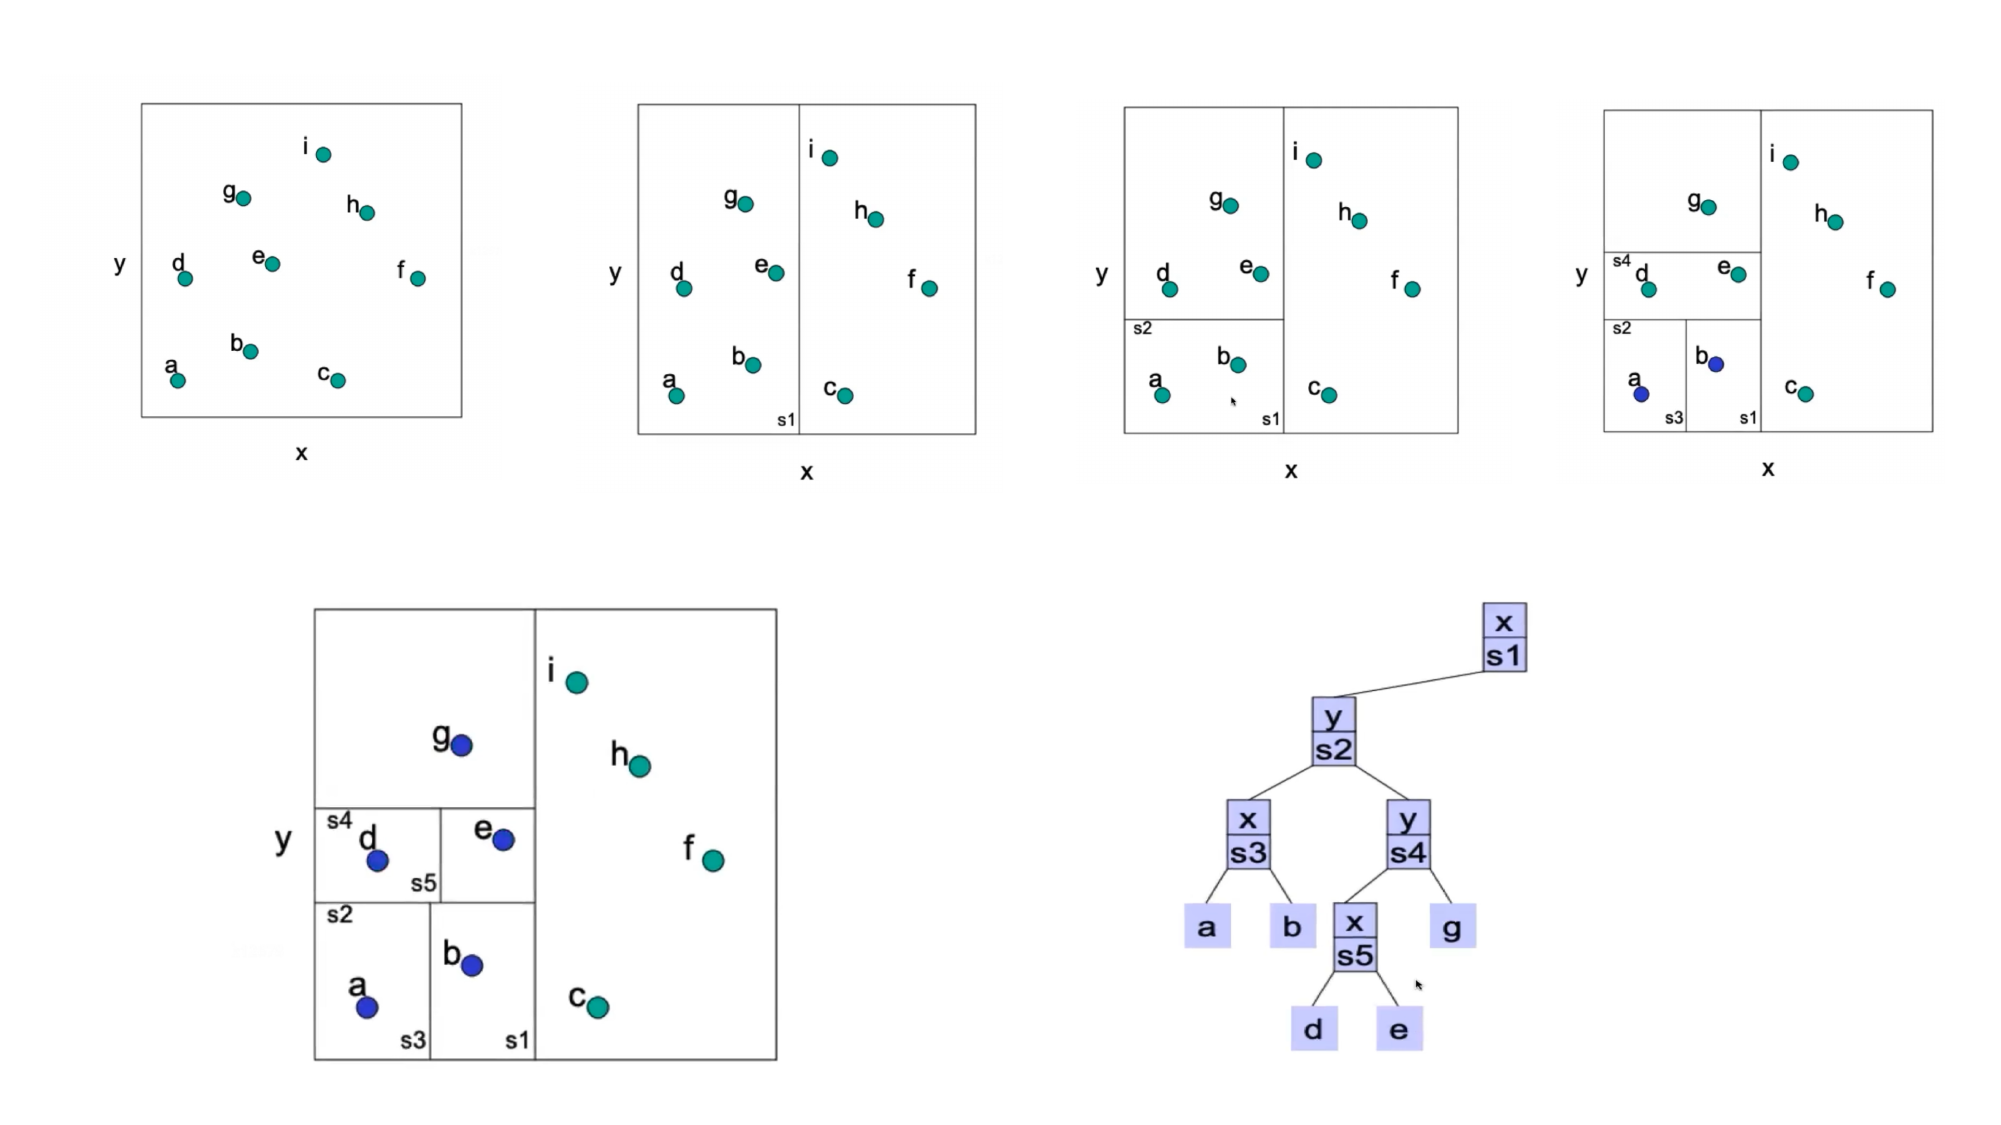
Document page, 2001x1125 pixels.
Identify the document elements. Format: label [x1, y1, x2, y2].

picture [576, 82, 1003, 493]
picture [230, 588, 820, 1095]
picture [40, 74, 502, 480]
picture [1076, 99, 1512, 484]
picture [1169, 569, 1557, 1083]
picture [1556, 99, 1945, 484]
